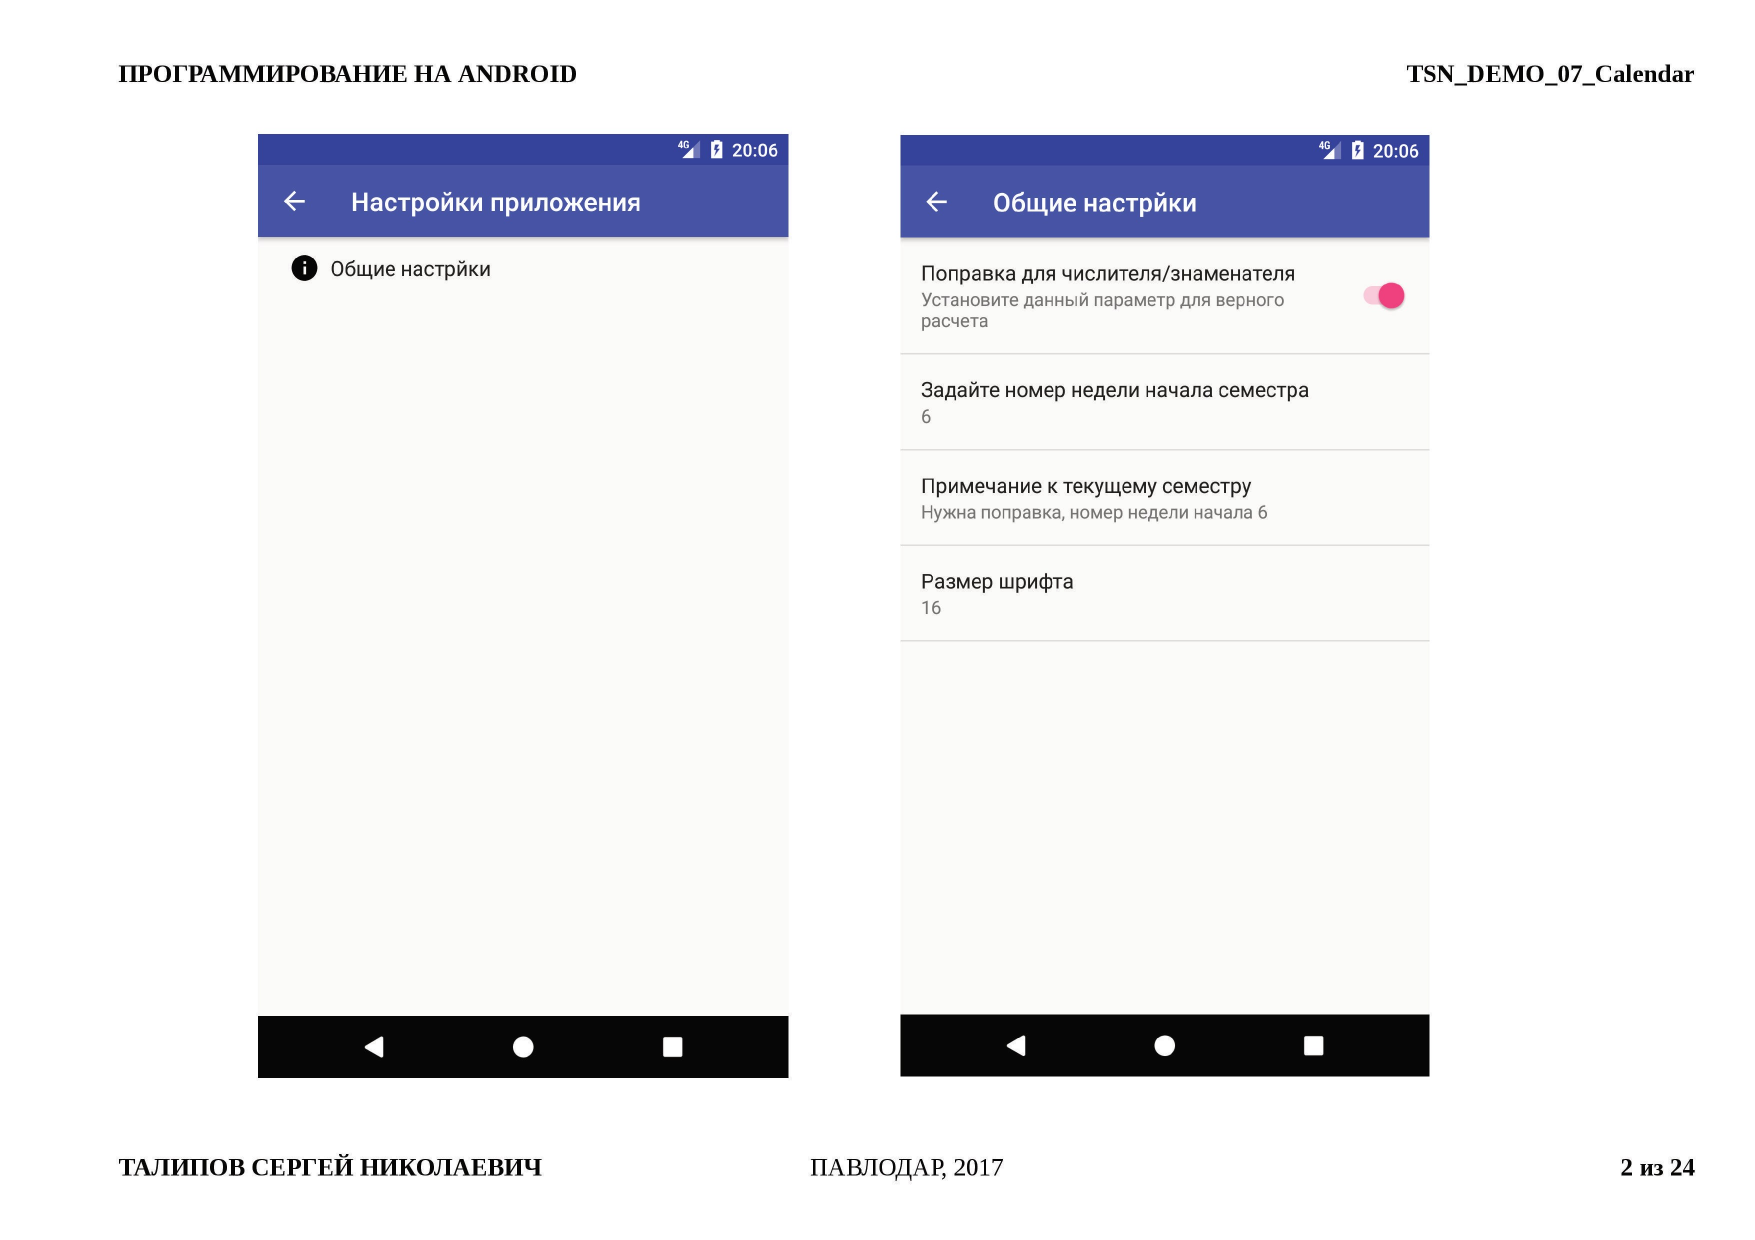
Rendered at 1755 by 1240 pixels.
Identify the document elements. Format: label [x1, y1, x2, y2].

text_box [0, 0, 1754, 1240]
